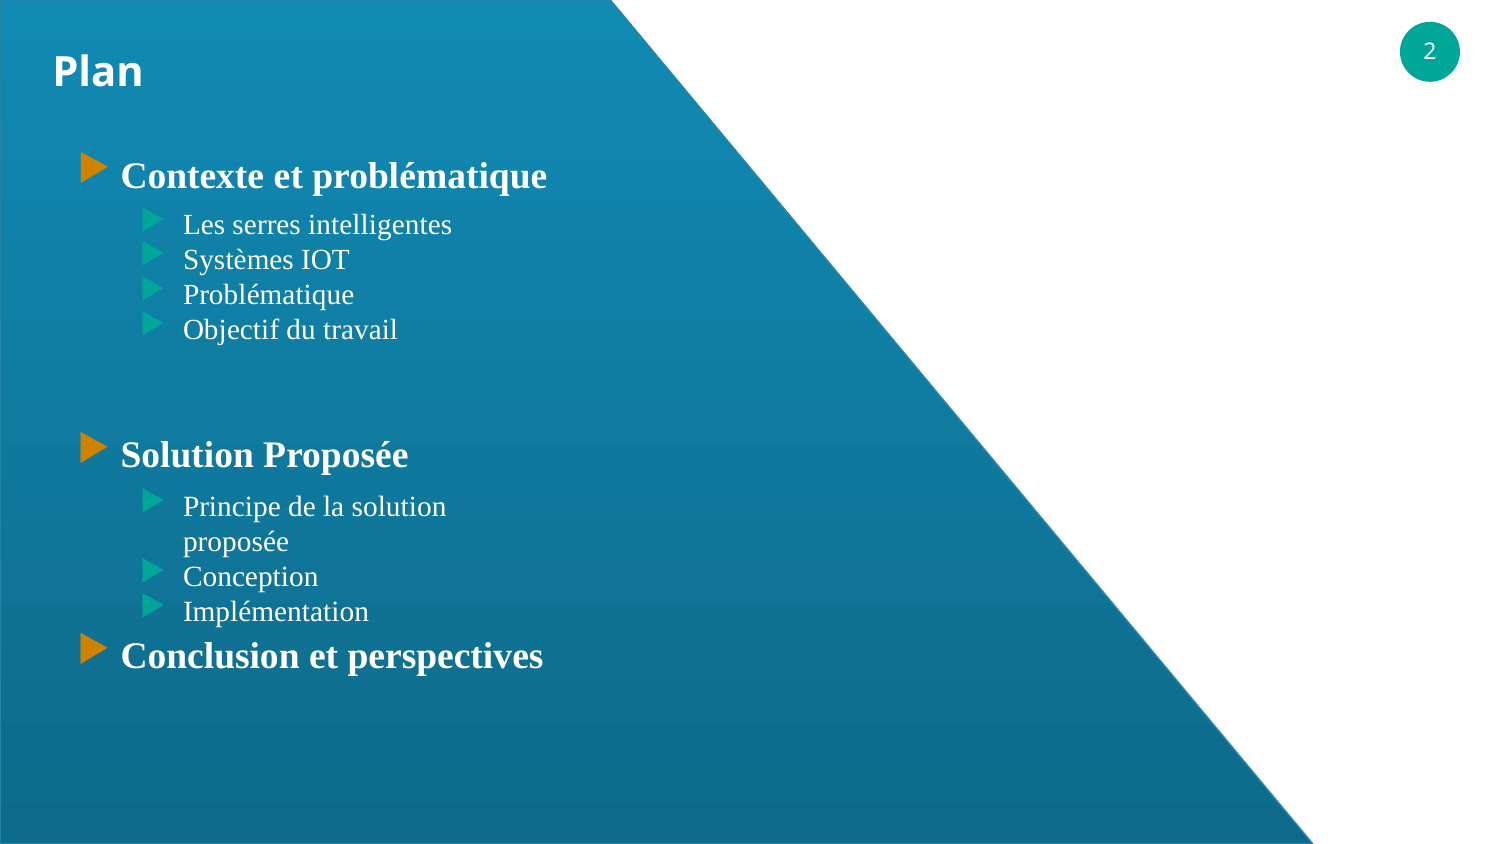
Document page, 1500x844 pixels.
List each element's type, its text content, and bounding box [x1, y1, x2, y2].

text_box Contexte et problématique [62, 120, 600, 203]
text_box Conclusion et perspectives [62, 601, 888, 684]
text_box Solution Proposée [62, 399, 888, 483]
text_box Principe de la solution proposée Conception Implémentation [124, 483, 575, 533]
text_box Plan [37, 37, 525, 103]
text_box Les serres intelligentes Systèmes IOT Problématique Objectif du travail [124, 203, 575, 388]
text_box [0, 0, 1314, 844]
text_box [62, 533, 888, 601]
